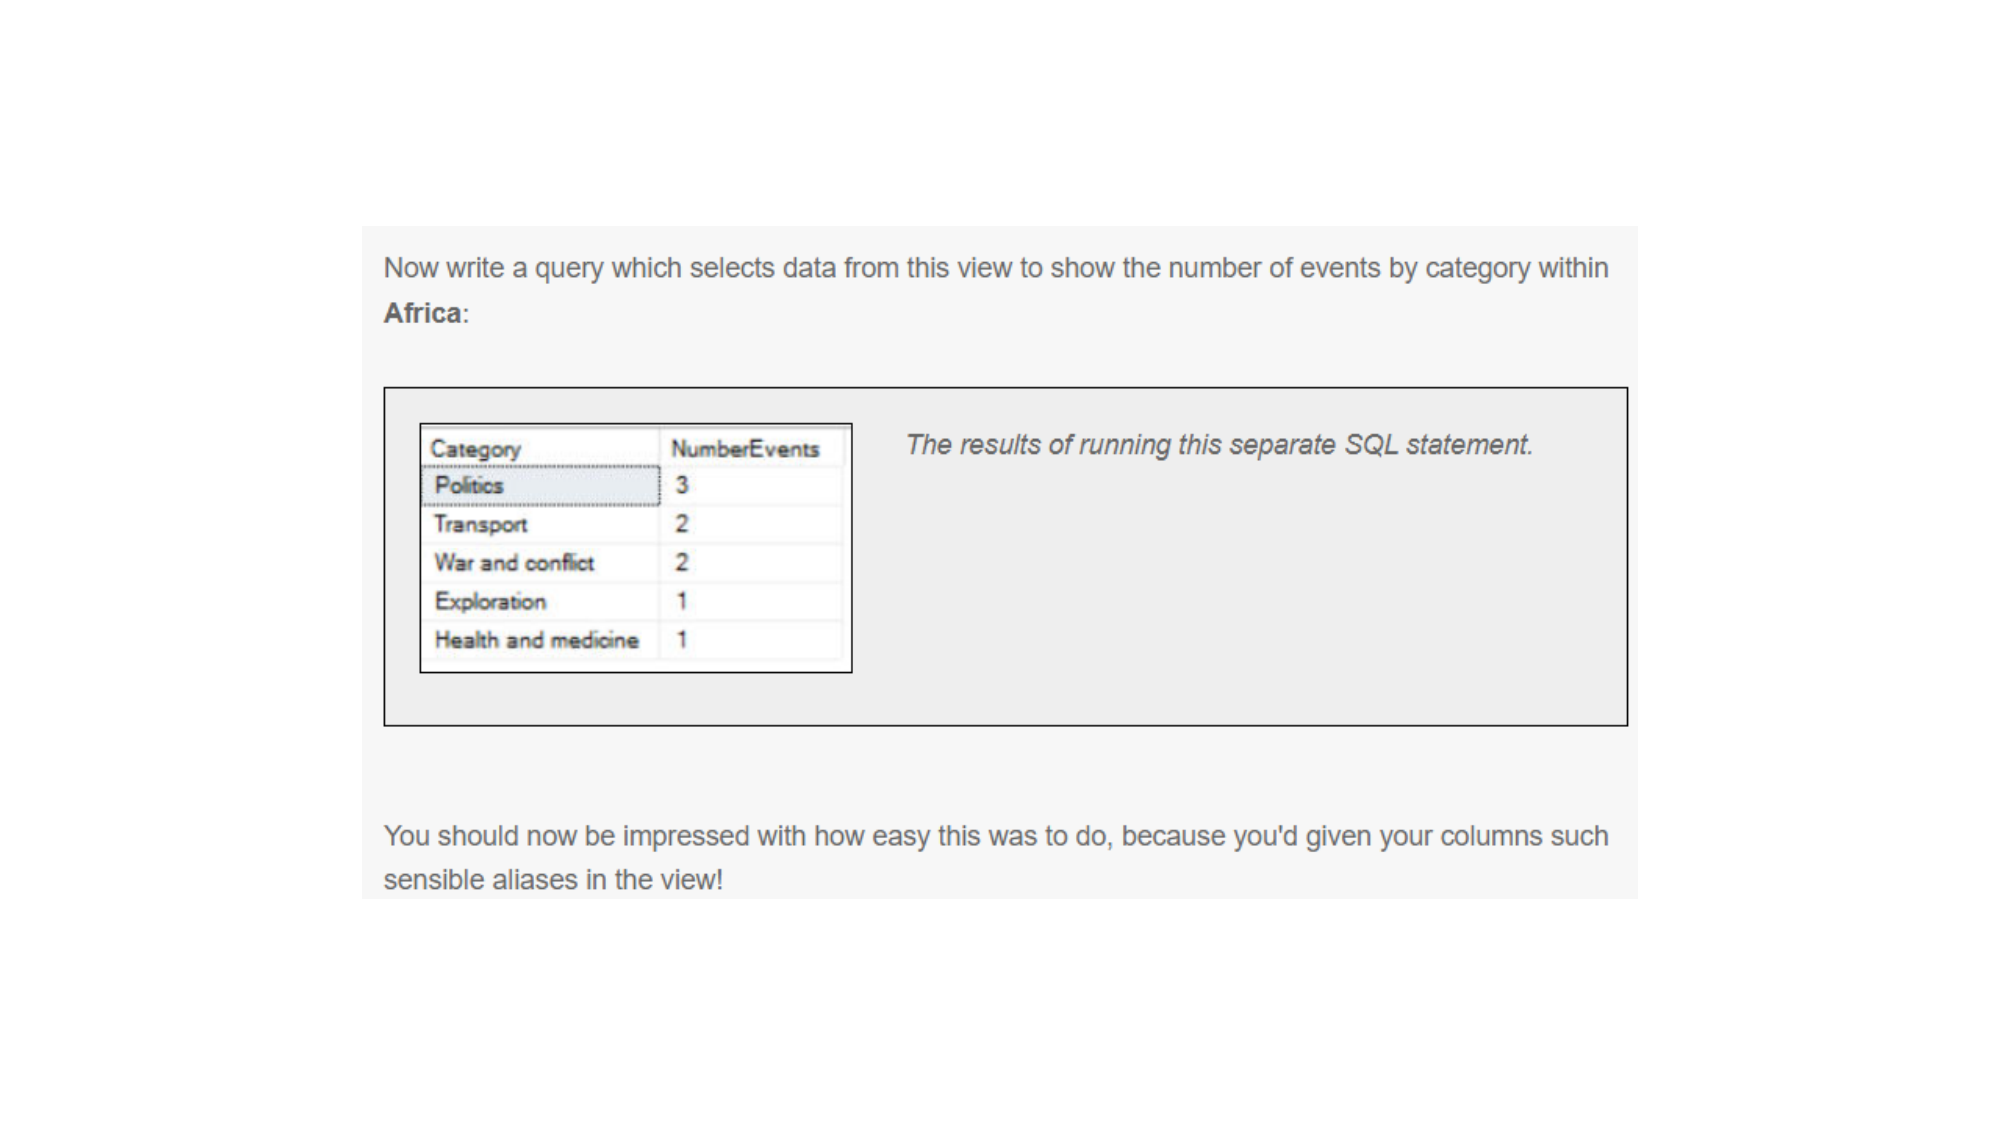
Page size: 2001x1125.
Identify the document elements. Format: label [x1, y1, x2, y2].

picture [362, 226, 1638, 899]
